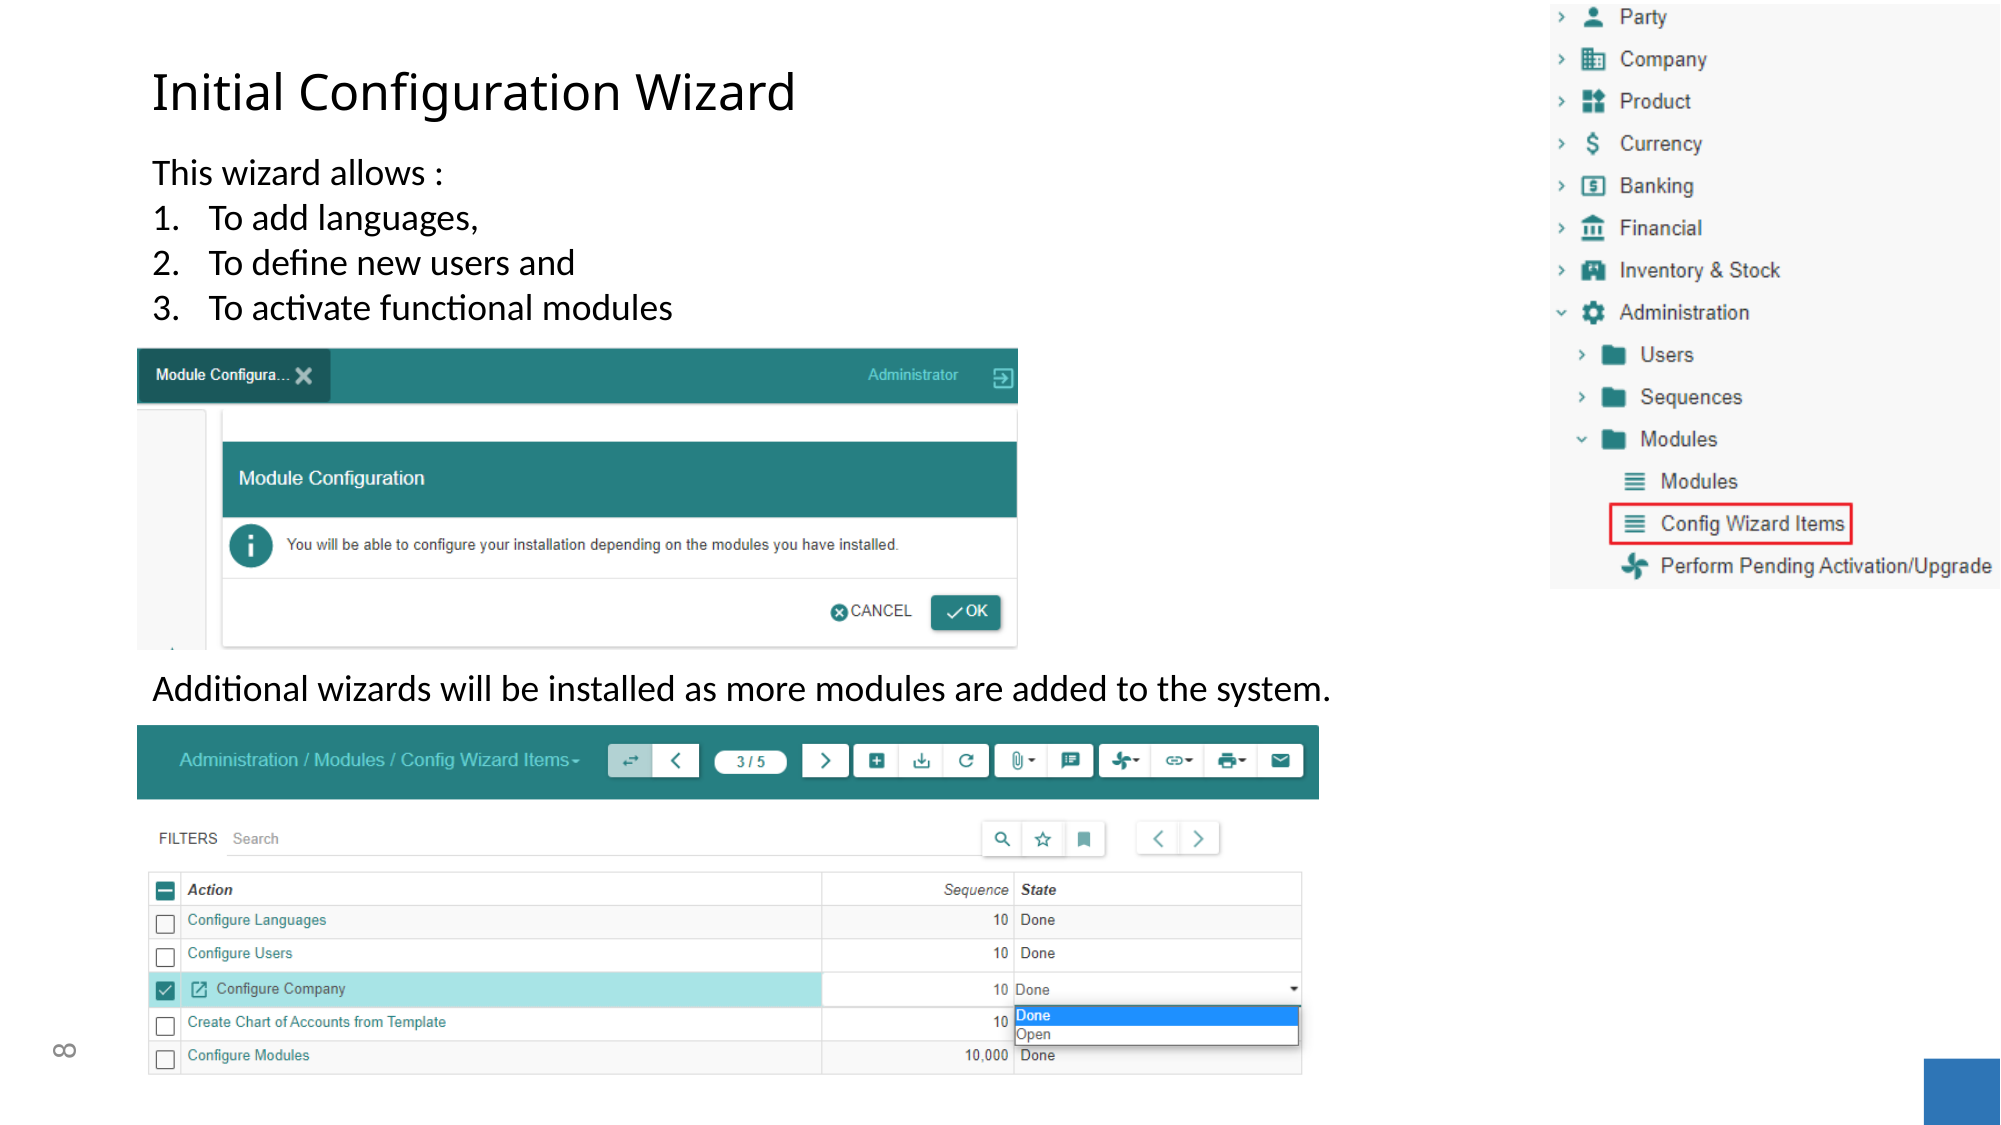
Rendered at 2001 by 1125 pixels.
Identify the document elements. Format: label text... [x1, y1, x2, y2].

text_box [1923, 1058, 2000, 1125]
text_box Additional wizards will be installed as more modules are added to the system. [137, 656, 1431, 717]
slide_number 8 [32, 995, 93, 1108]
text_box This wizard allows : To add languages, To define new users and To activate functional modules [137, 140, 818, 336]
title Initial Configuration Wizard [137, 59, 1549, 136]
picture [1549, 4, 2000, 589]
picture [137, 724, 1319, 1078]
picture [137, 344, 1019, 650]
